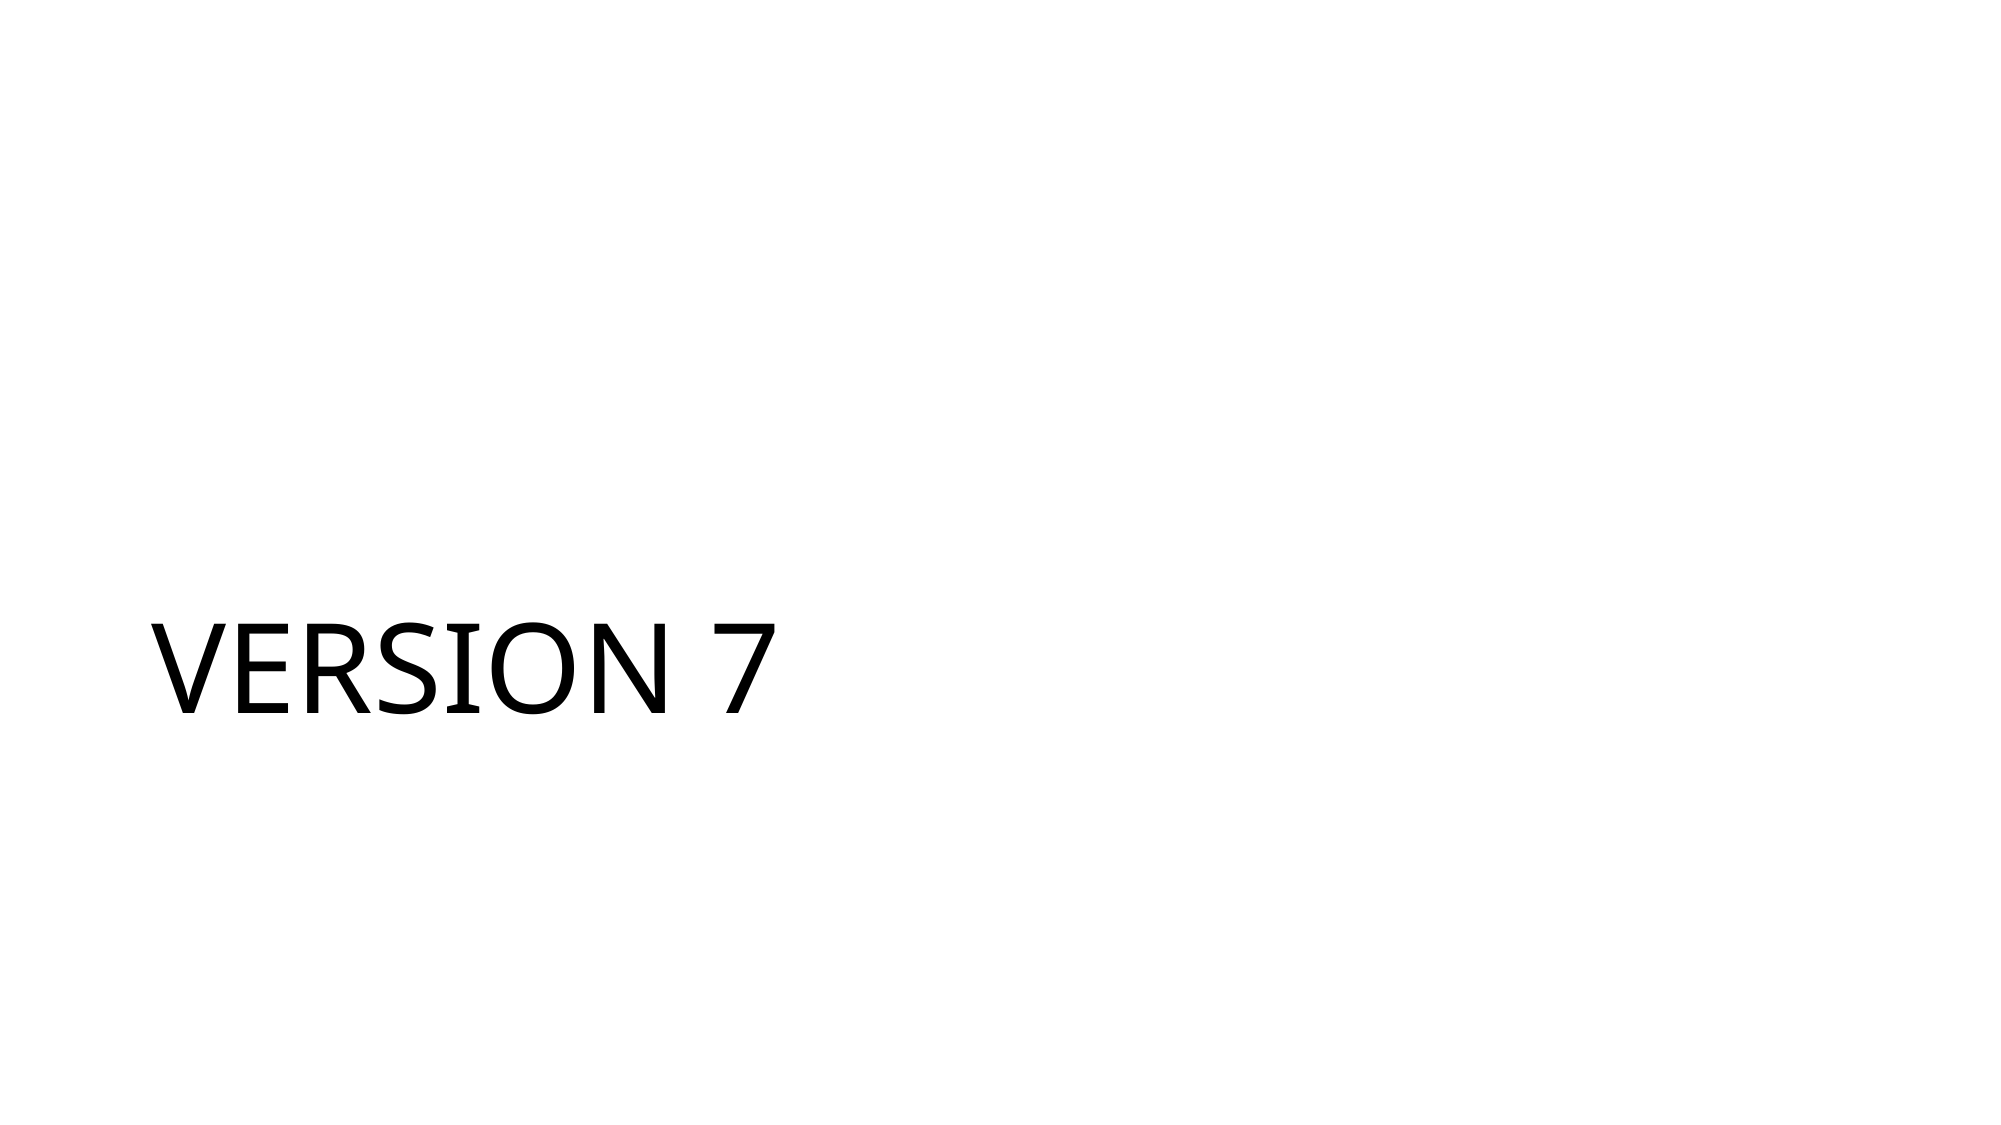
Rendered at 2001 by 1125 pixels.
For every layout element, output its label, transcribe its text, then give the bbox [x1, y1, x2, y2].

title VERSION 7 [136, 280, 1862, 749]
